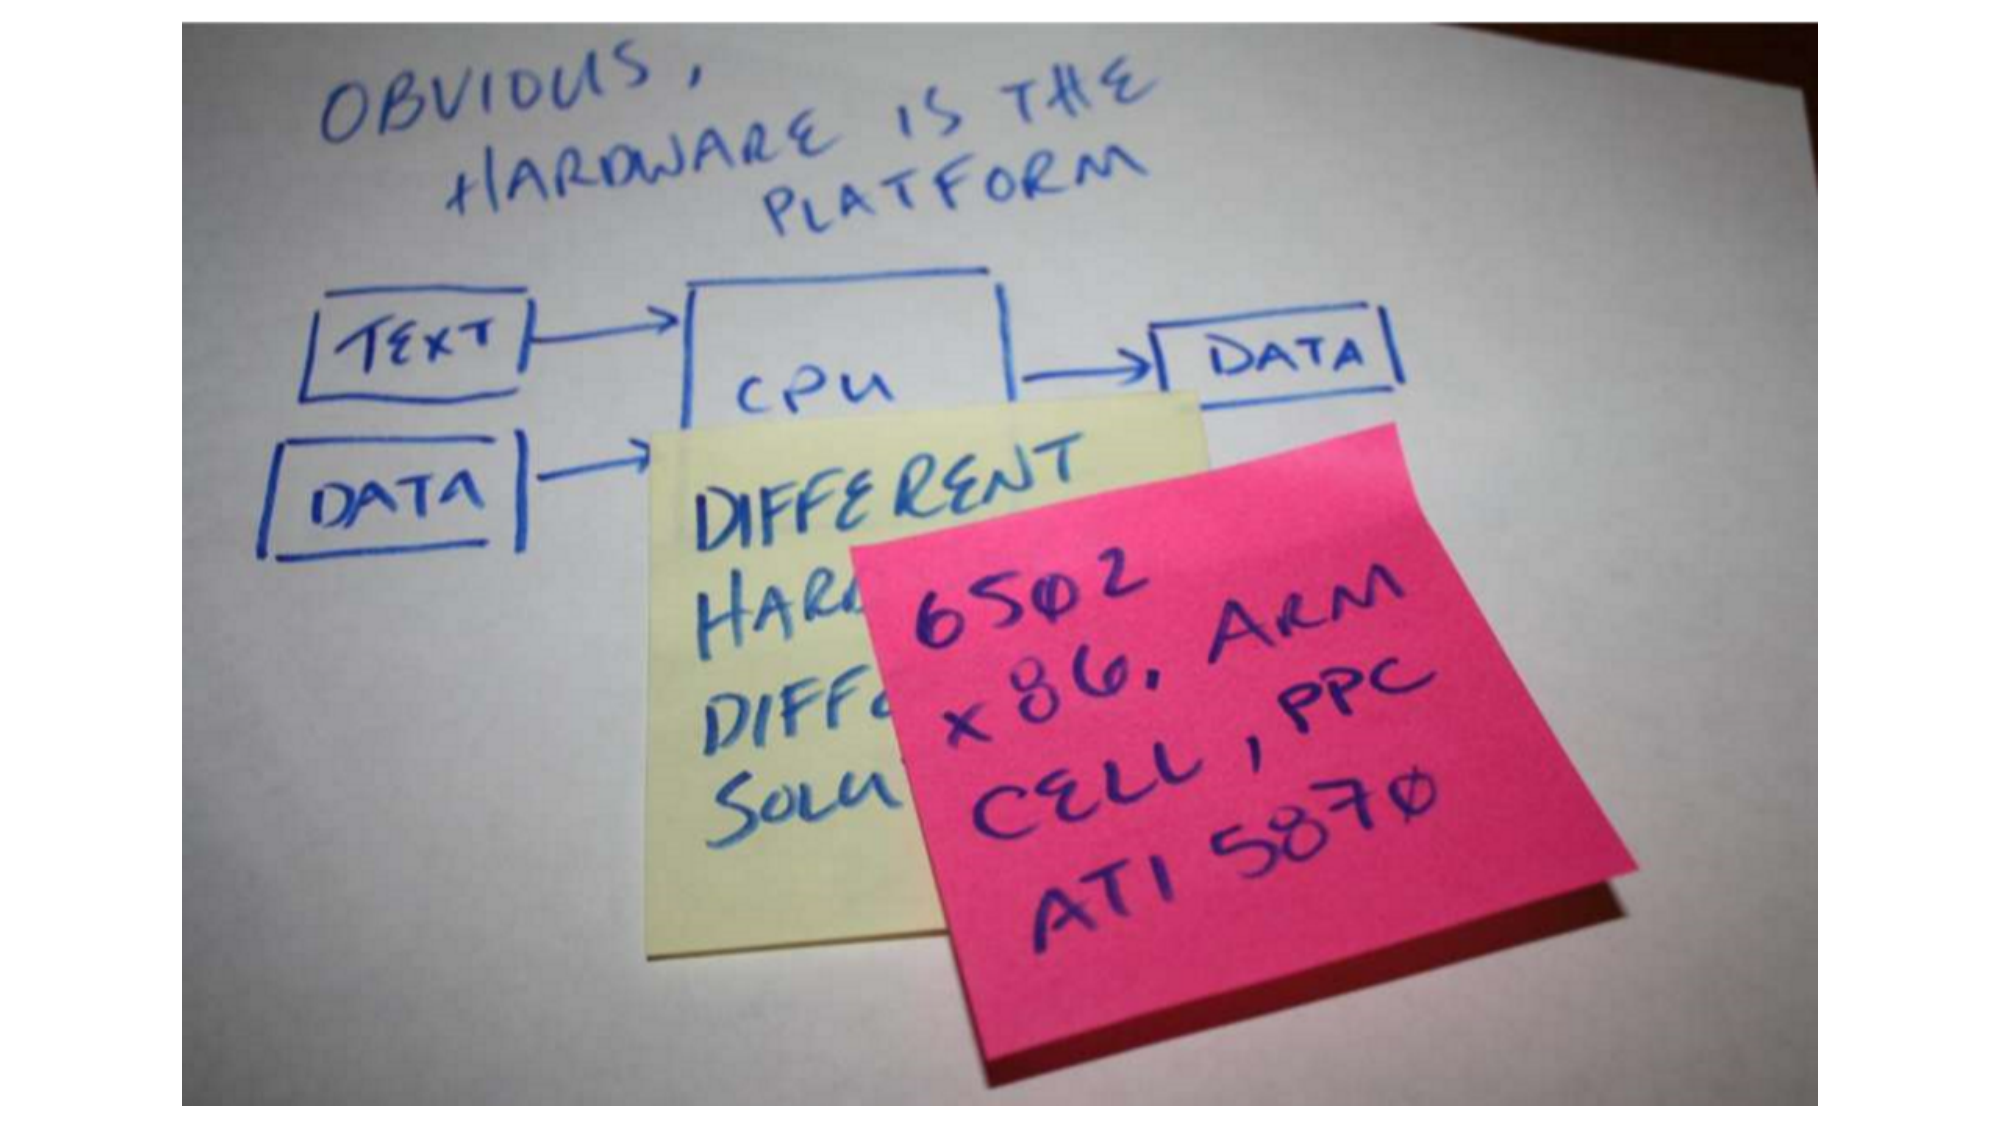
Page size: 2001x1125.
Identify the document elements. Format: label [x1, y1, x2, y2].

picture [181, 19, 1818, 1106]
